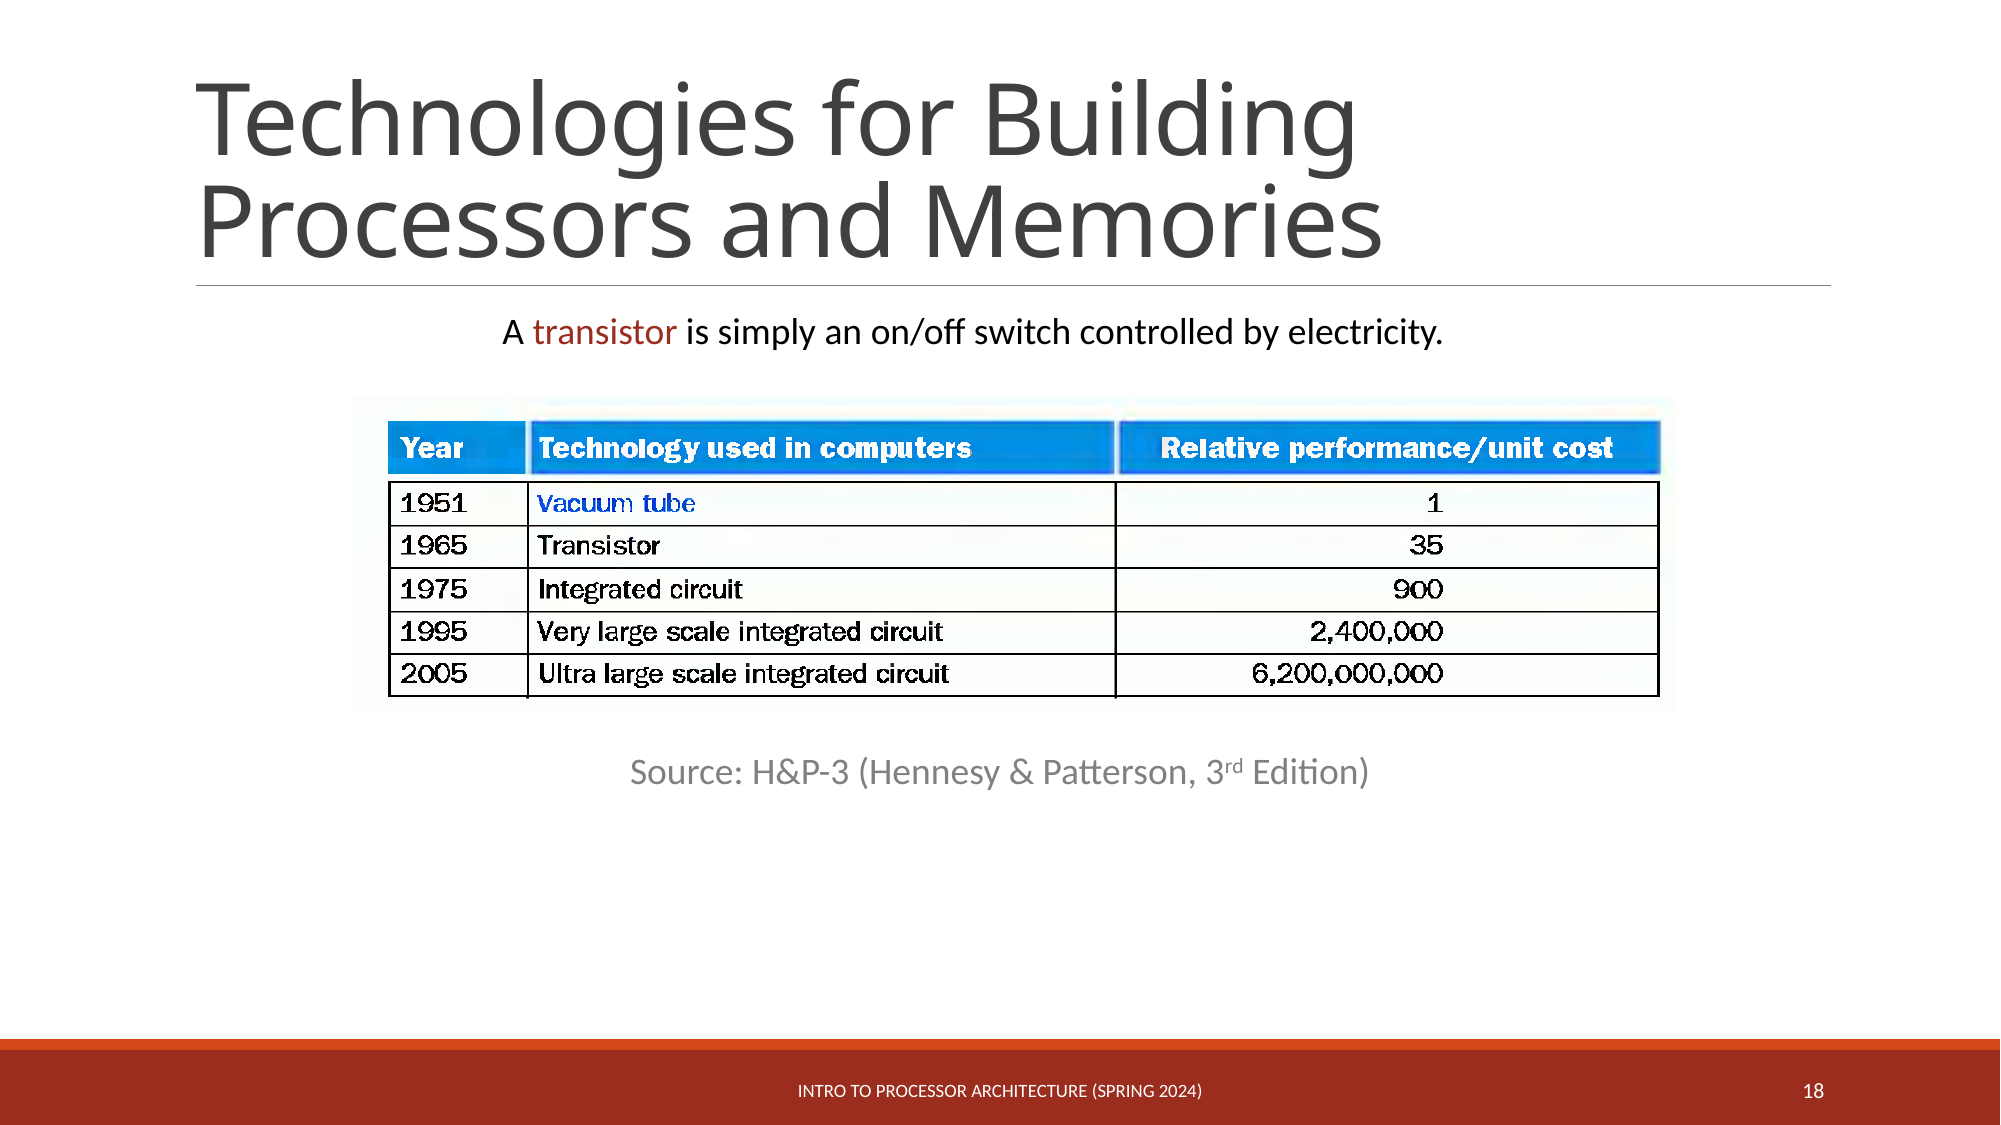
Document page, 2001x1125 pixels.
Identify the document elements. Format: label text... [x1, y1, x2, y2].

footer Intro to Processor Architecture (Spring 2024) [604, 1059, 1396, 1120]
slide_number 18 [1624, 1059, 1840, 1120]
title Technologies for Building Processors and Memories [180, 47, 1830, 285]
text_box A transistor is simply an on/off switch controlled by electricity. [487, 299, 1475, 360]
text_box Source: H&P-3 (Hennesy & Patterson, 3rd Edition) [615, 739, 1385, 800]
list [180, 302, 1830, 963]
picture [349, 397, 1676, 713]
